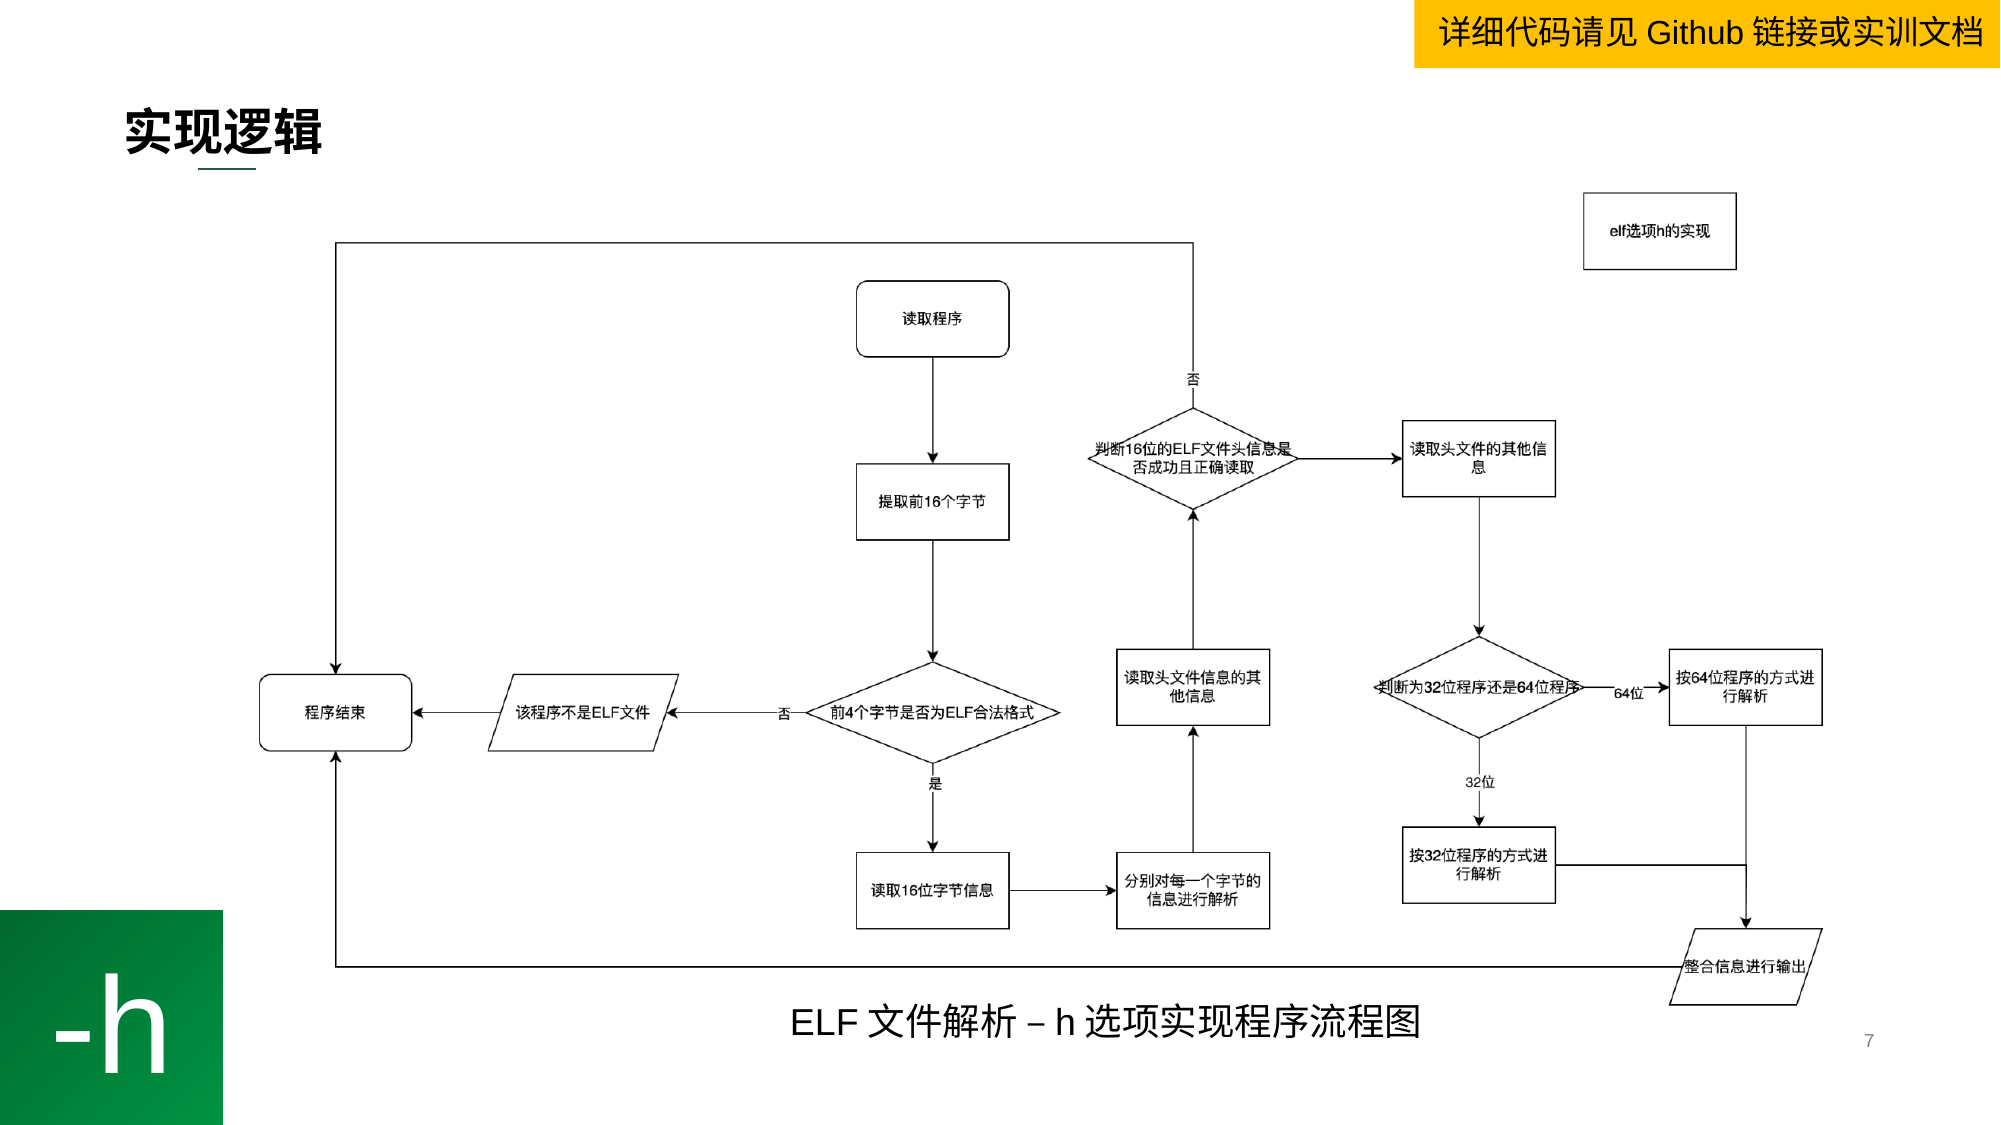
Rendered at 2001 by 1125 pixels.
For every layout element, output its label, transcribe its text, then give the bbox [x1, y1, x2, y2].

picture [256, 154, 1847, 1019]
slide_number 7 [1471, 1022, 1890, 1057]
text_box ELF文件解析 –h选项实现程序流程图 [775, 1019, 1438, 1051]
text_box -h [0, 909, 224, 1125]
title 实现逻辑 [108, 0, 1890, 169]
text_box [1414, 0, 2000, 69]
